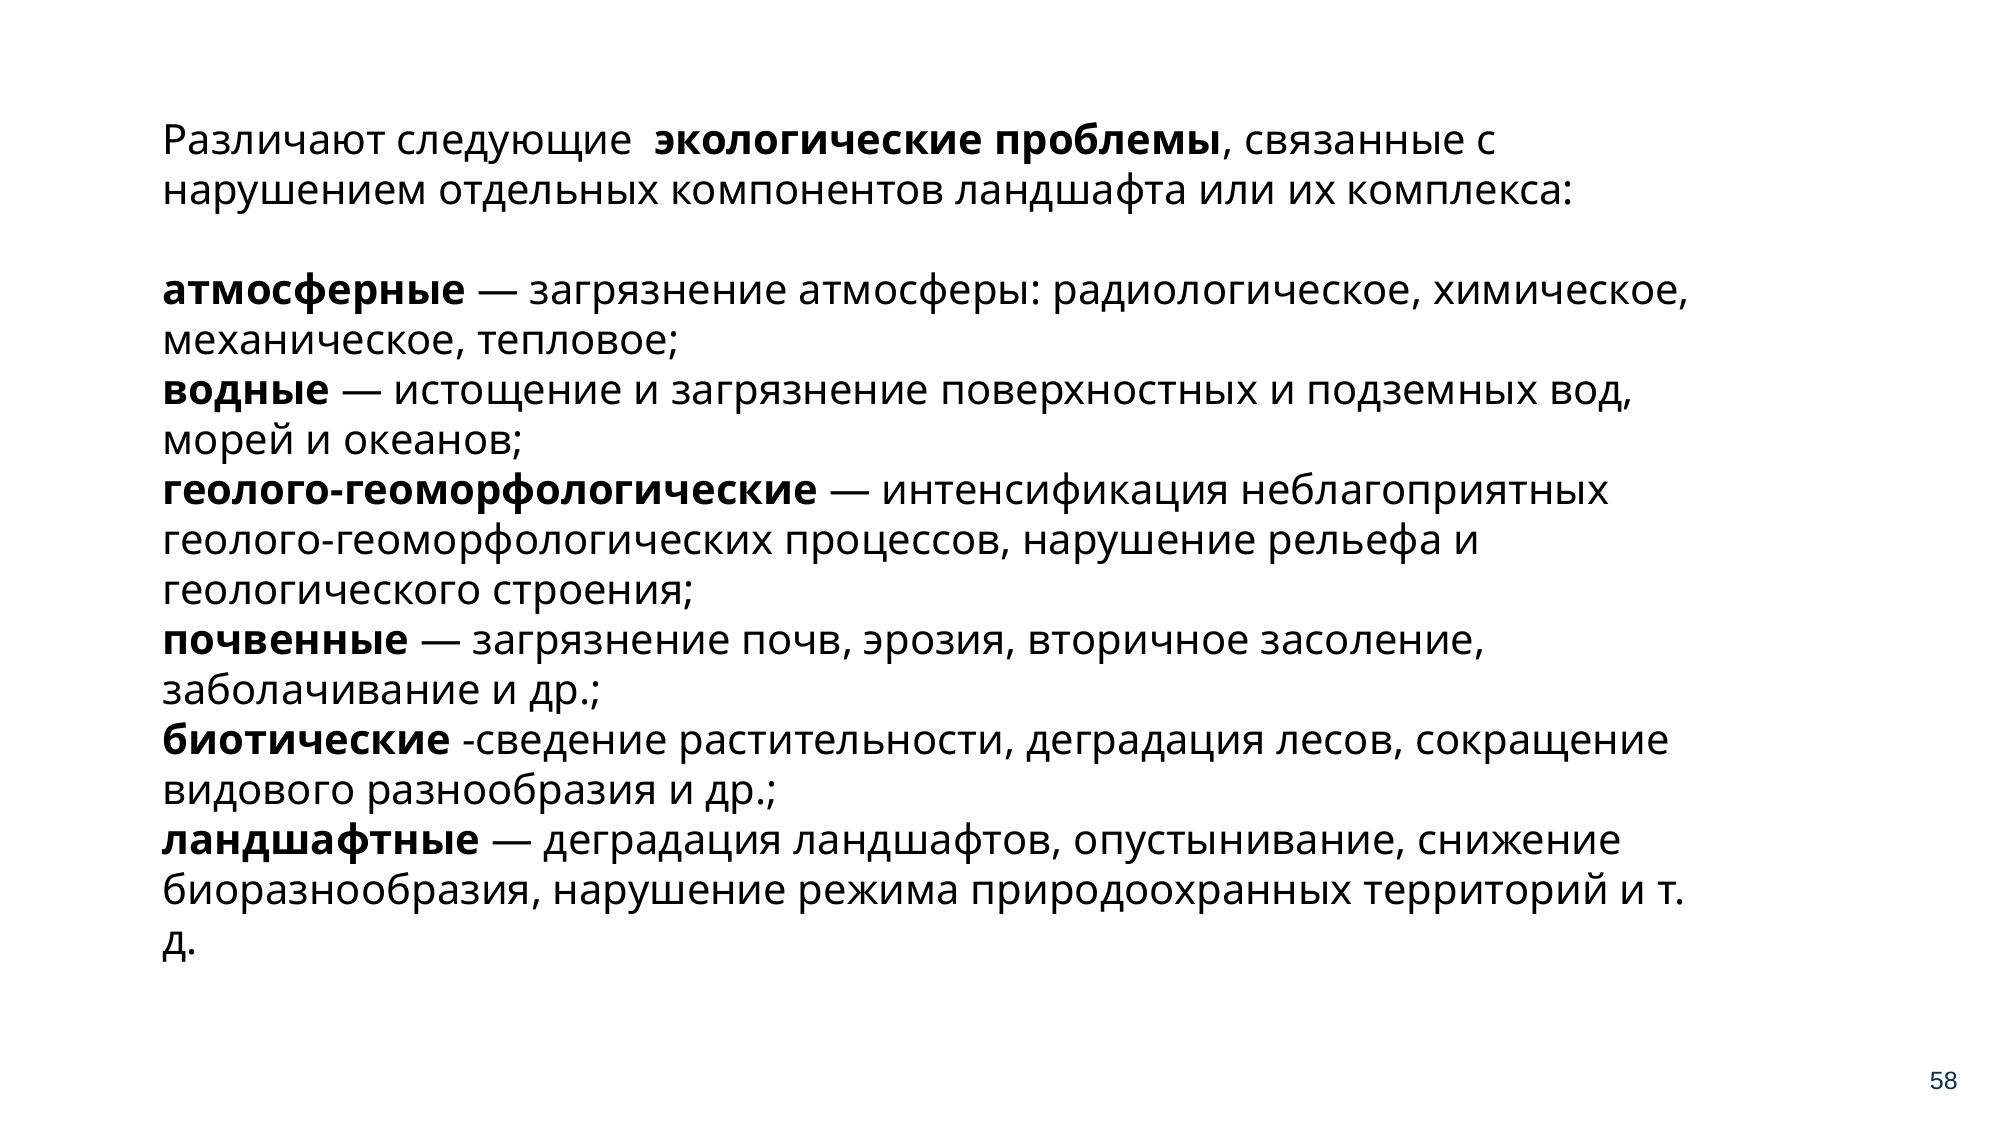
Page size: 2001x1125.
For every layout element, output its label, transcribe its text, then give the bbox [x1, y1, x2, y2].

slide_number 58 [1785, 992, 1974, 1103]
text_box Различают следующие экологические проблемы, связанные с нарушением отдель­ных компонентов ландшафта или их комплекса: атмосферные — загрязнение атмосферы: радиологическое, химическое, механическое, тепловое; водные — истощение и загрязнение поверхностных и подземных вод, морей и океанов; геолого-геоморфологические — интенсификация неблагоприятных геолого-геоморфологических процессов, нарушение рельефа и геологического строения; почвенные — загрязнение почв, эрозия, вторичное за­соление, заболачивание и др.; биотические -сведение растительности, деградация лесов, сокращение видового разнообразия и др.; ландшафтные — деградация ландшафтов, опустынивание, снижение биоразнообразия, нарушение режима природоохранных территорий и т. д. [147, 55, 1722, 1061]
